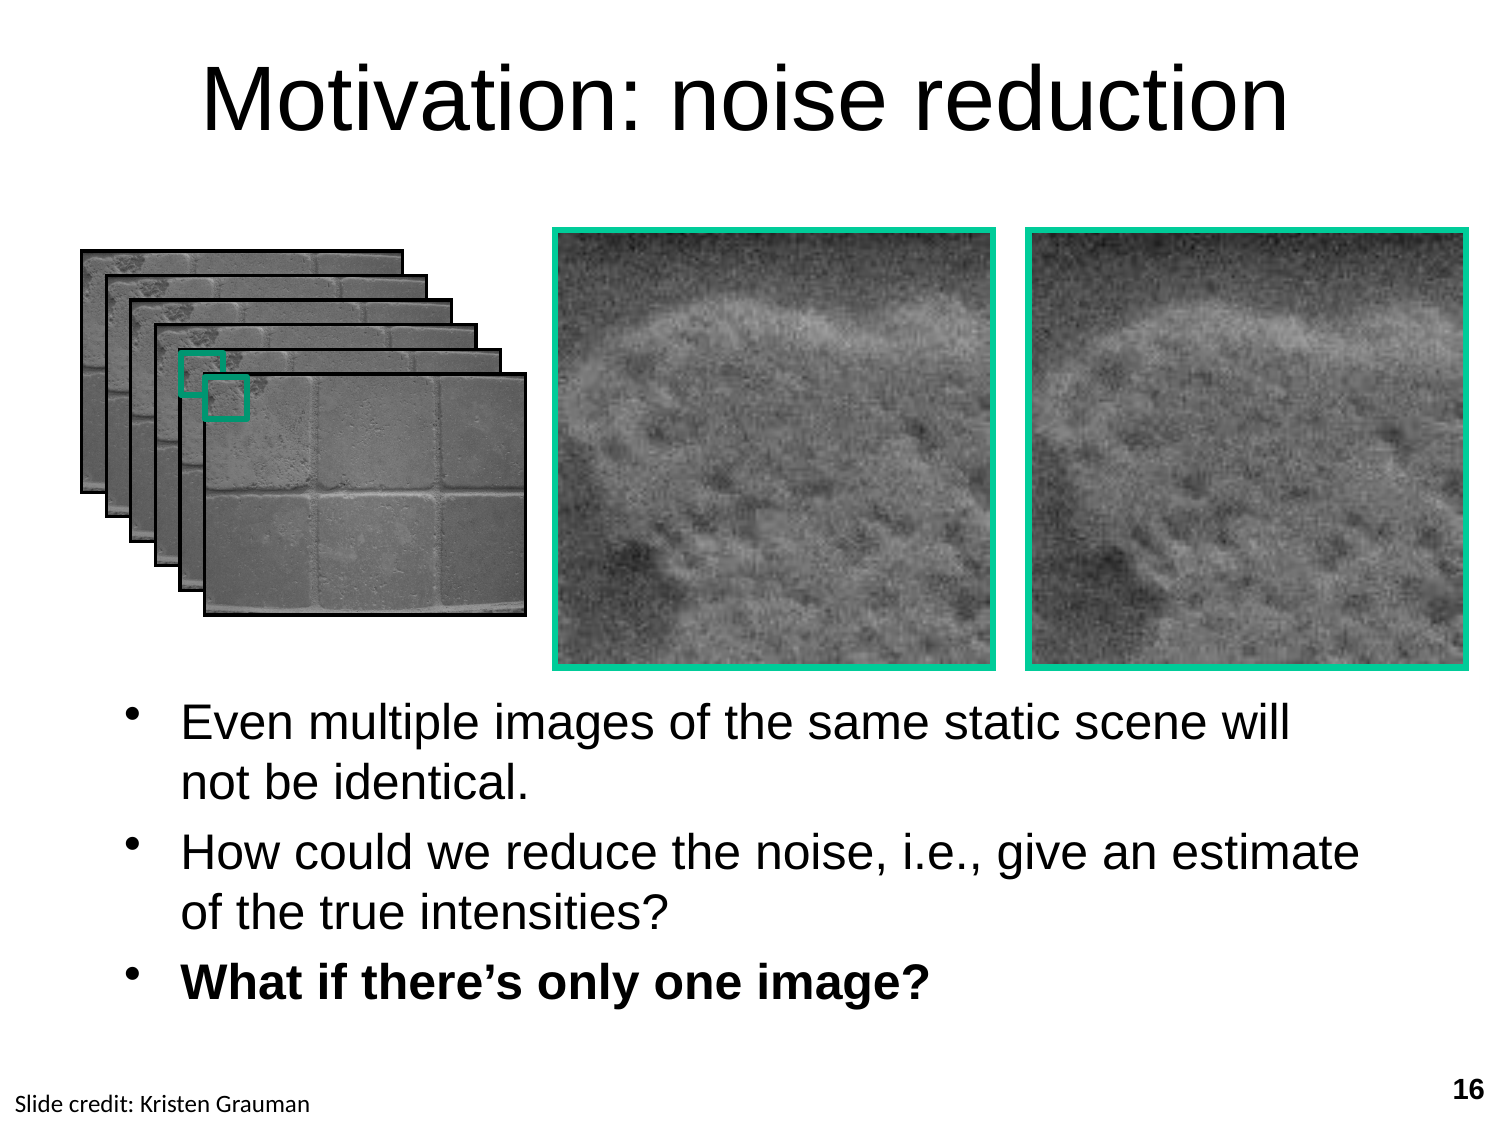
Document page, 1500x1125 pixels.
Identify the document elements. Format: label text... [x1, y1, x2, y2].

picture [558, 232, 990, 665]
title Motivation: noise reduction [108, 0, 1385, 188]
picture [1031, 232, 1464, 665]
picture [83, 252, 524, 614]
slide_number 16 [1187, 1062, 1500, 1125]
list Even multiple images of the same static scene will not be identical. How could we reduce the noise, i.e., give an estimate of the true intensities? What if there’s only one image? [108, 681, 1385, 971]
text_box Slide credit: Kristen Grauman [0, 1079, 413, 1125]
